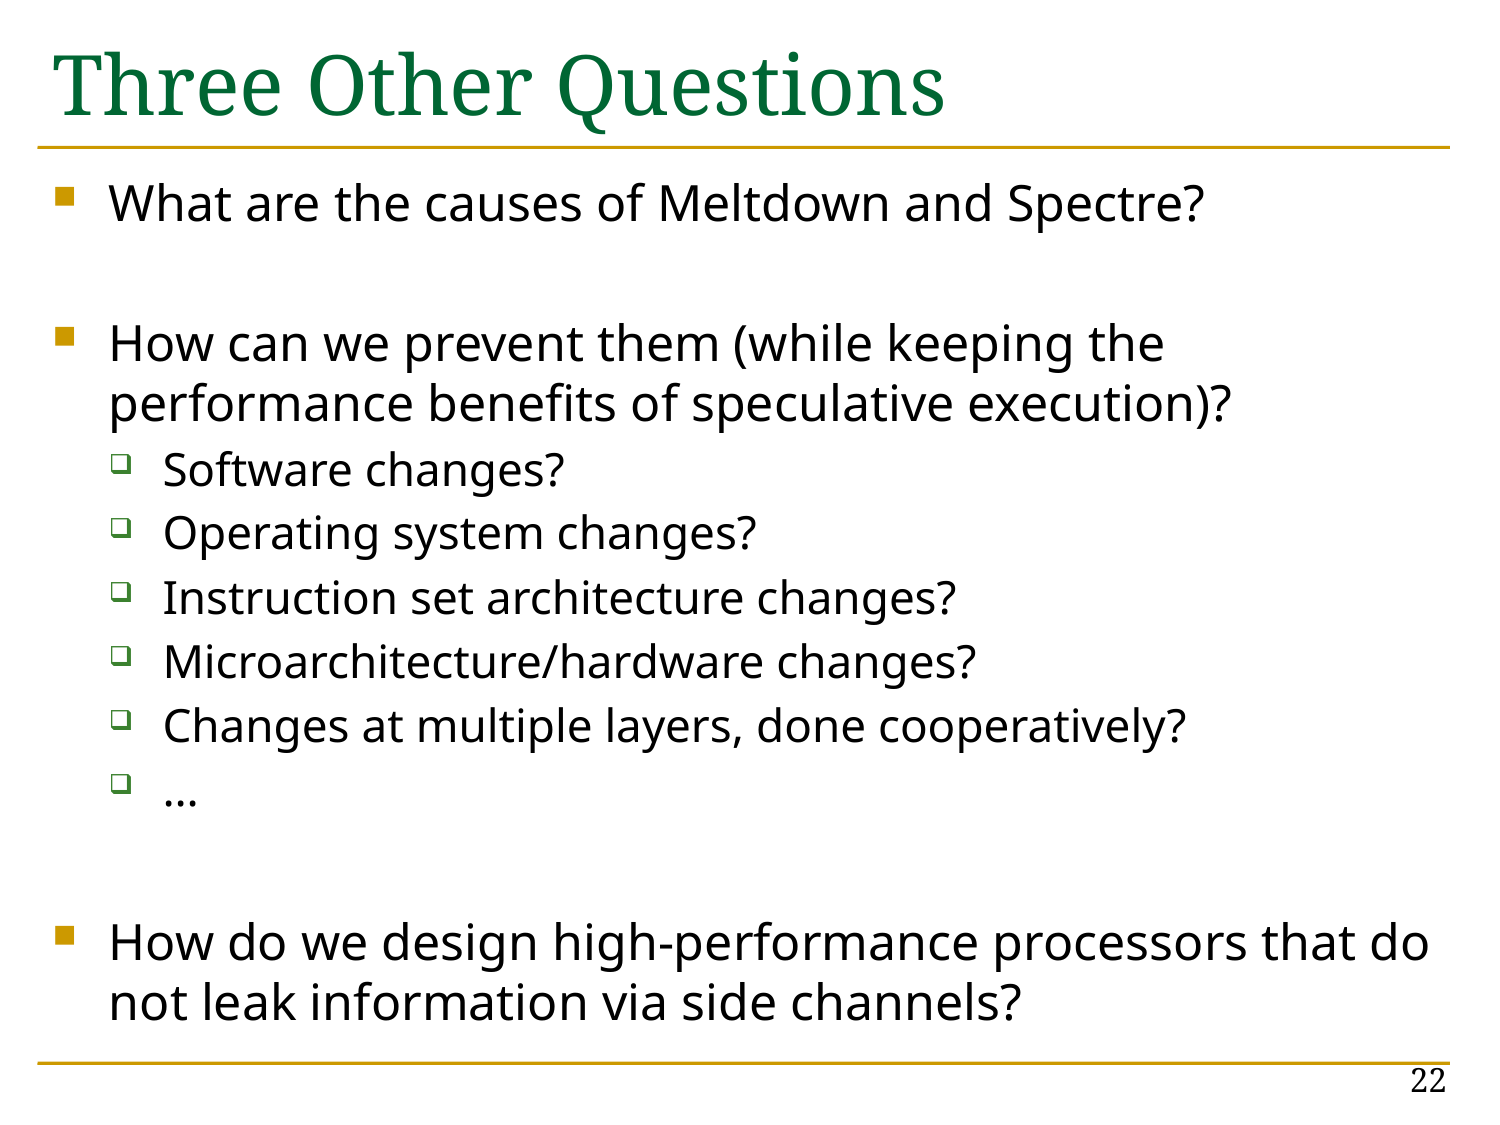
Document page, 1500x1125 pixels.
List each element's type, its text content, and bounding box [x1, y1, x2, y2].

list What are the causes of Meltdown and Spectre? How can we prevent them (while keeping the performance benefits of speculative execution)? Software changes? Operating system changes? Instruction set architecture changes? Microarchitecture/hardware changes? Changes at multiple layers, done cooperatively? … How do we design high-performance processors that do not leak information via side channels? [37, 163, 1450, 1016]
title Three Other Questions [37, 24, 1450, 163]
slide_number 22 [1111, 1036, 1462, 1112]
